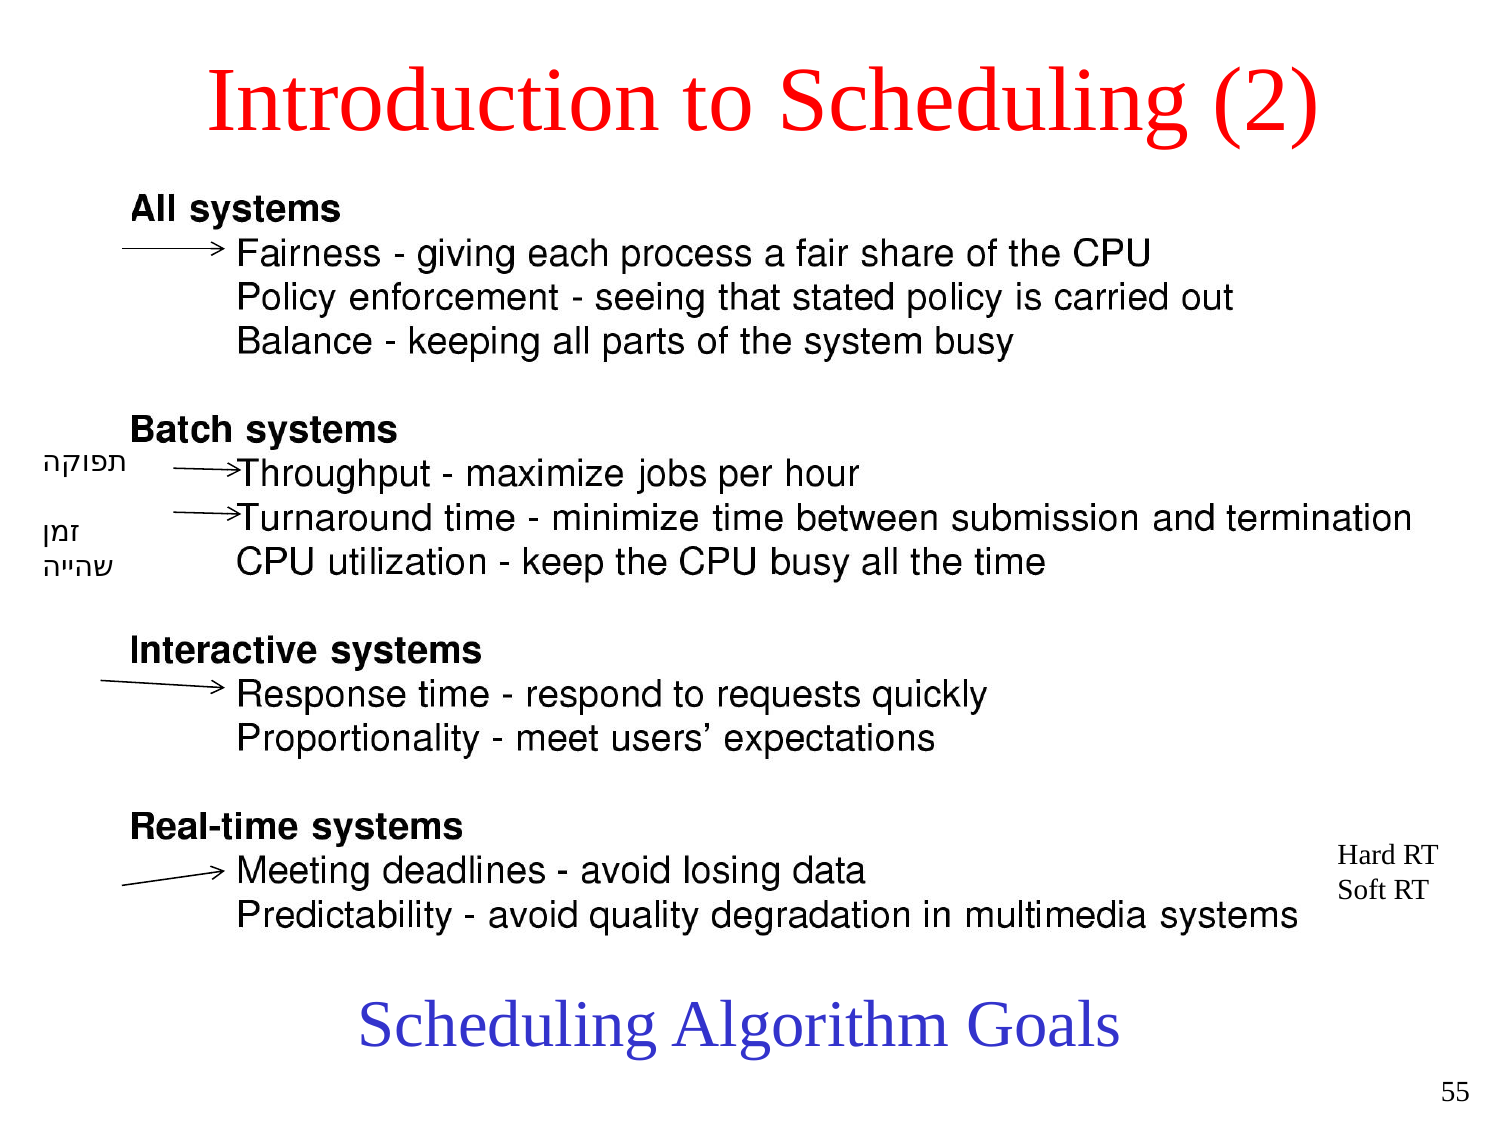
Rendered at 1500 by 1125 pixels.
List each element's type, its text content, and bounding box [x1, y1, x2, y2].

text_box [121, 870, 226, 886]
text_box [173, 511, 242, 515]
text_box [173, 467, 242, 471]
text_box תפוקה זמן שהייה [27, 435, 127, 590]
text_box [100, 680, 226, 688]
picture [132, 158, 1415, 937]
list Scheduling Algorithm Goals [103, 981, 1379, 1033]
text_box Hard RT Soft RT [1418, 827, 1500, 913]
slide_number 55 [1403, 1064, 1486, 1125]
title Introduction to Scheduling (2) [126, 0, 1402, 188]
